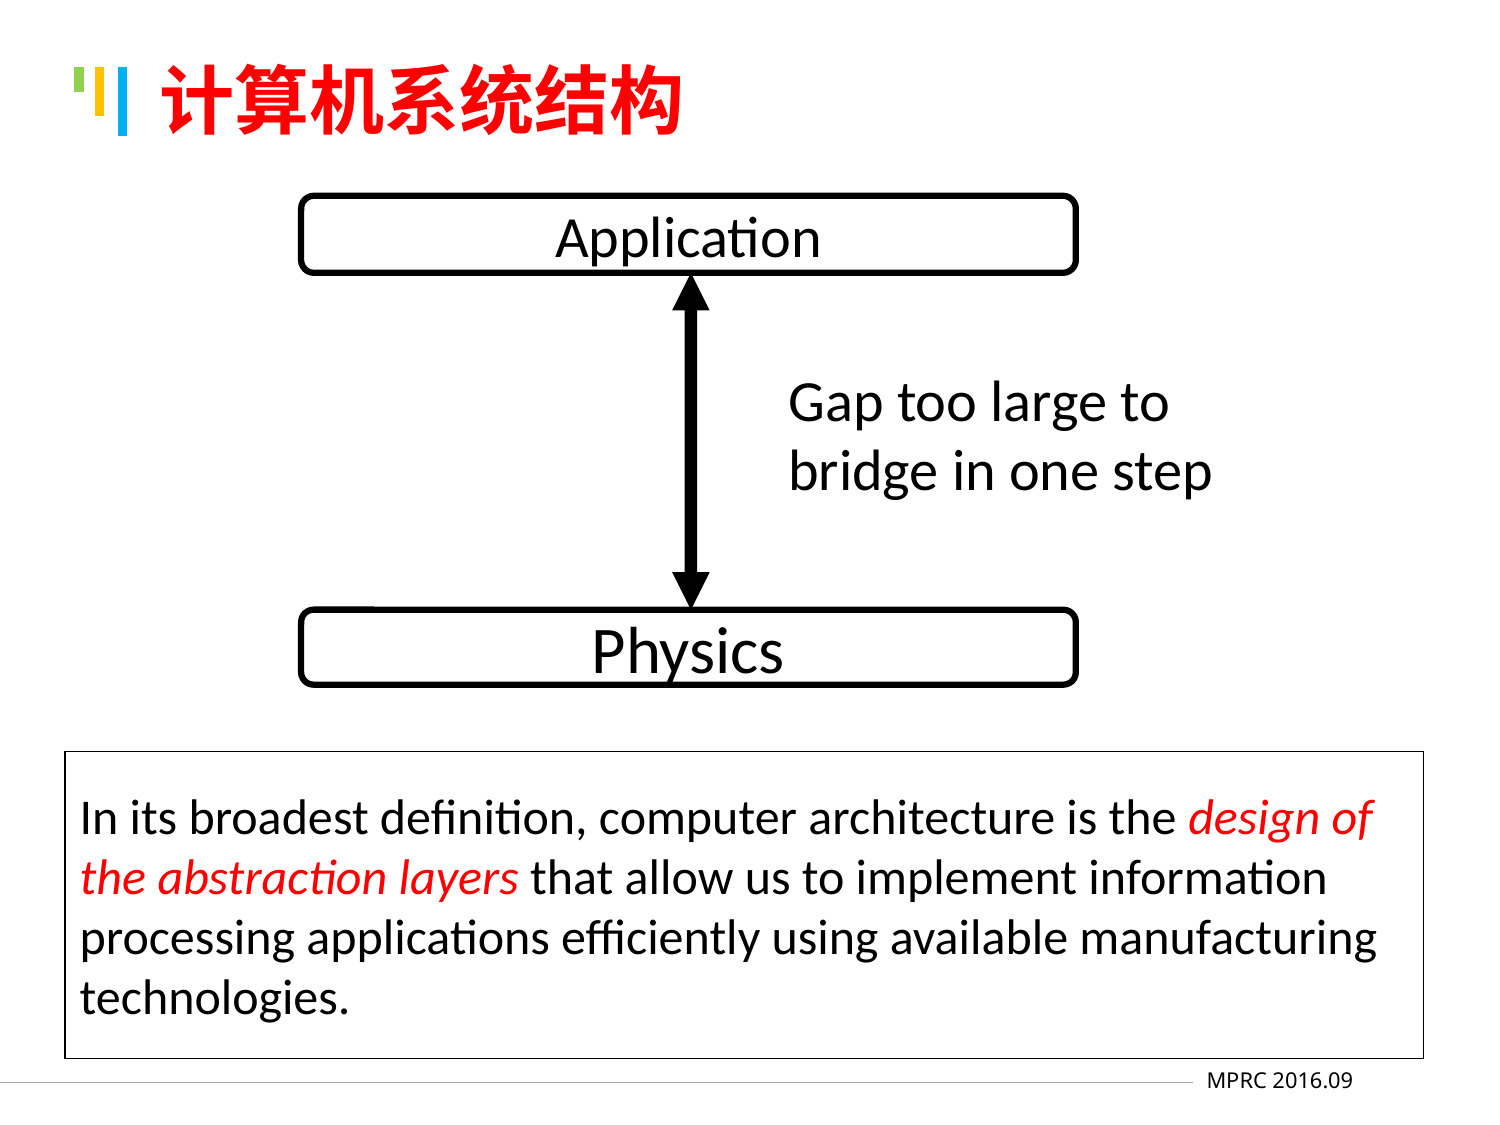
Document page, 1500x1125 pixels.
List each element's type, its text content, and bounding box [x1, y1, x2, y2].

text_box Physics [301, 609, 1076, 685]
text_box Application [301, 195, 1076, 273]
text_box Gap too large to bridge in one step [773, 355, 1263, 511]
text_box [684, 272, 698, 610]
text_box In its broadest definition, computer architecture is the design of the abstraction layers that allow us to implement information processing applications efficiently using available manufacturing technologies. [64, 751, 1424, 1059]
title 计算机系统结构 [144, 4, 1495, 193]
